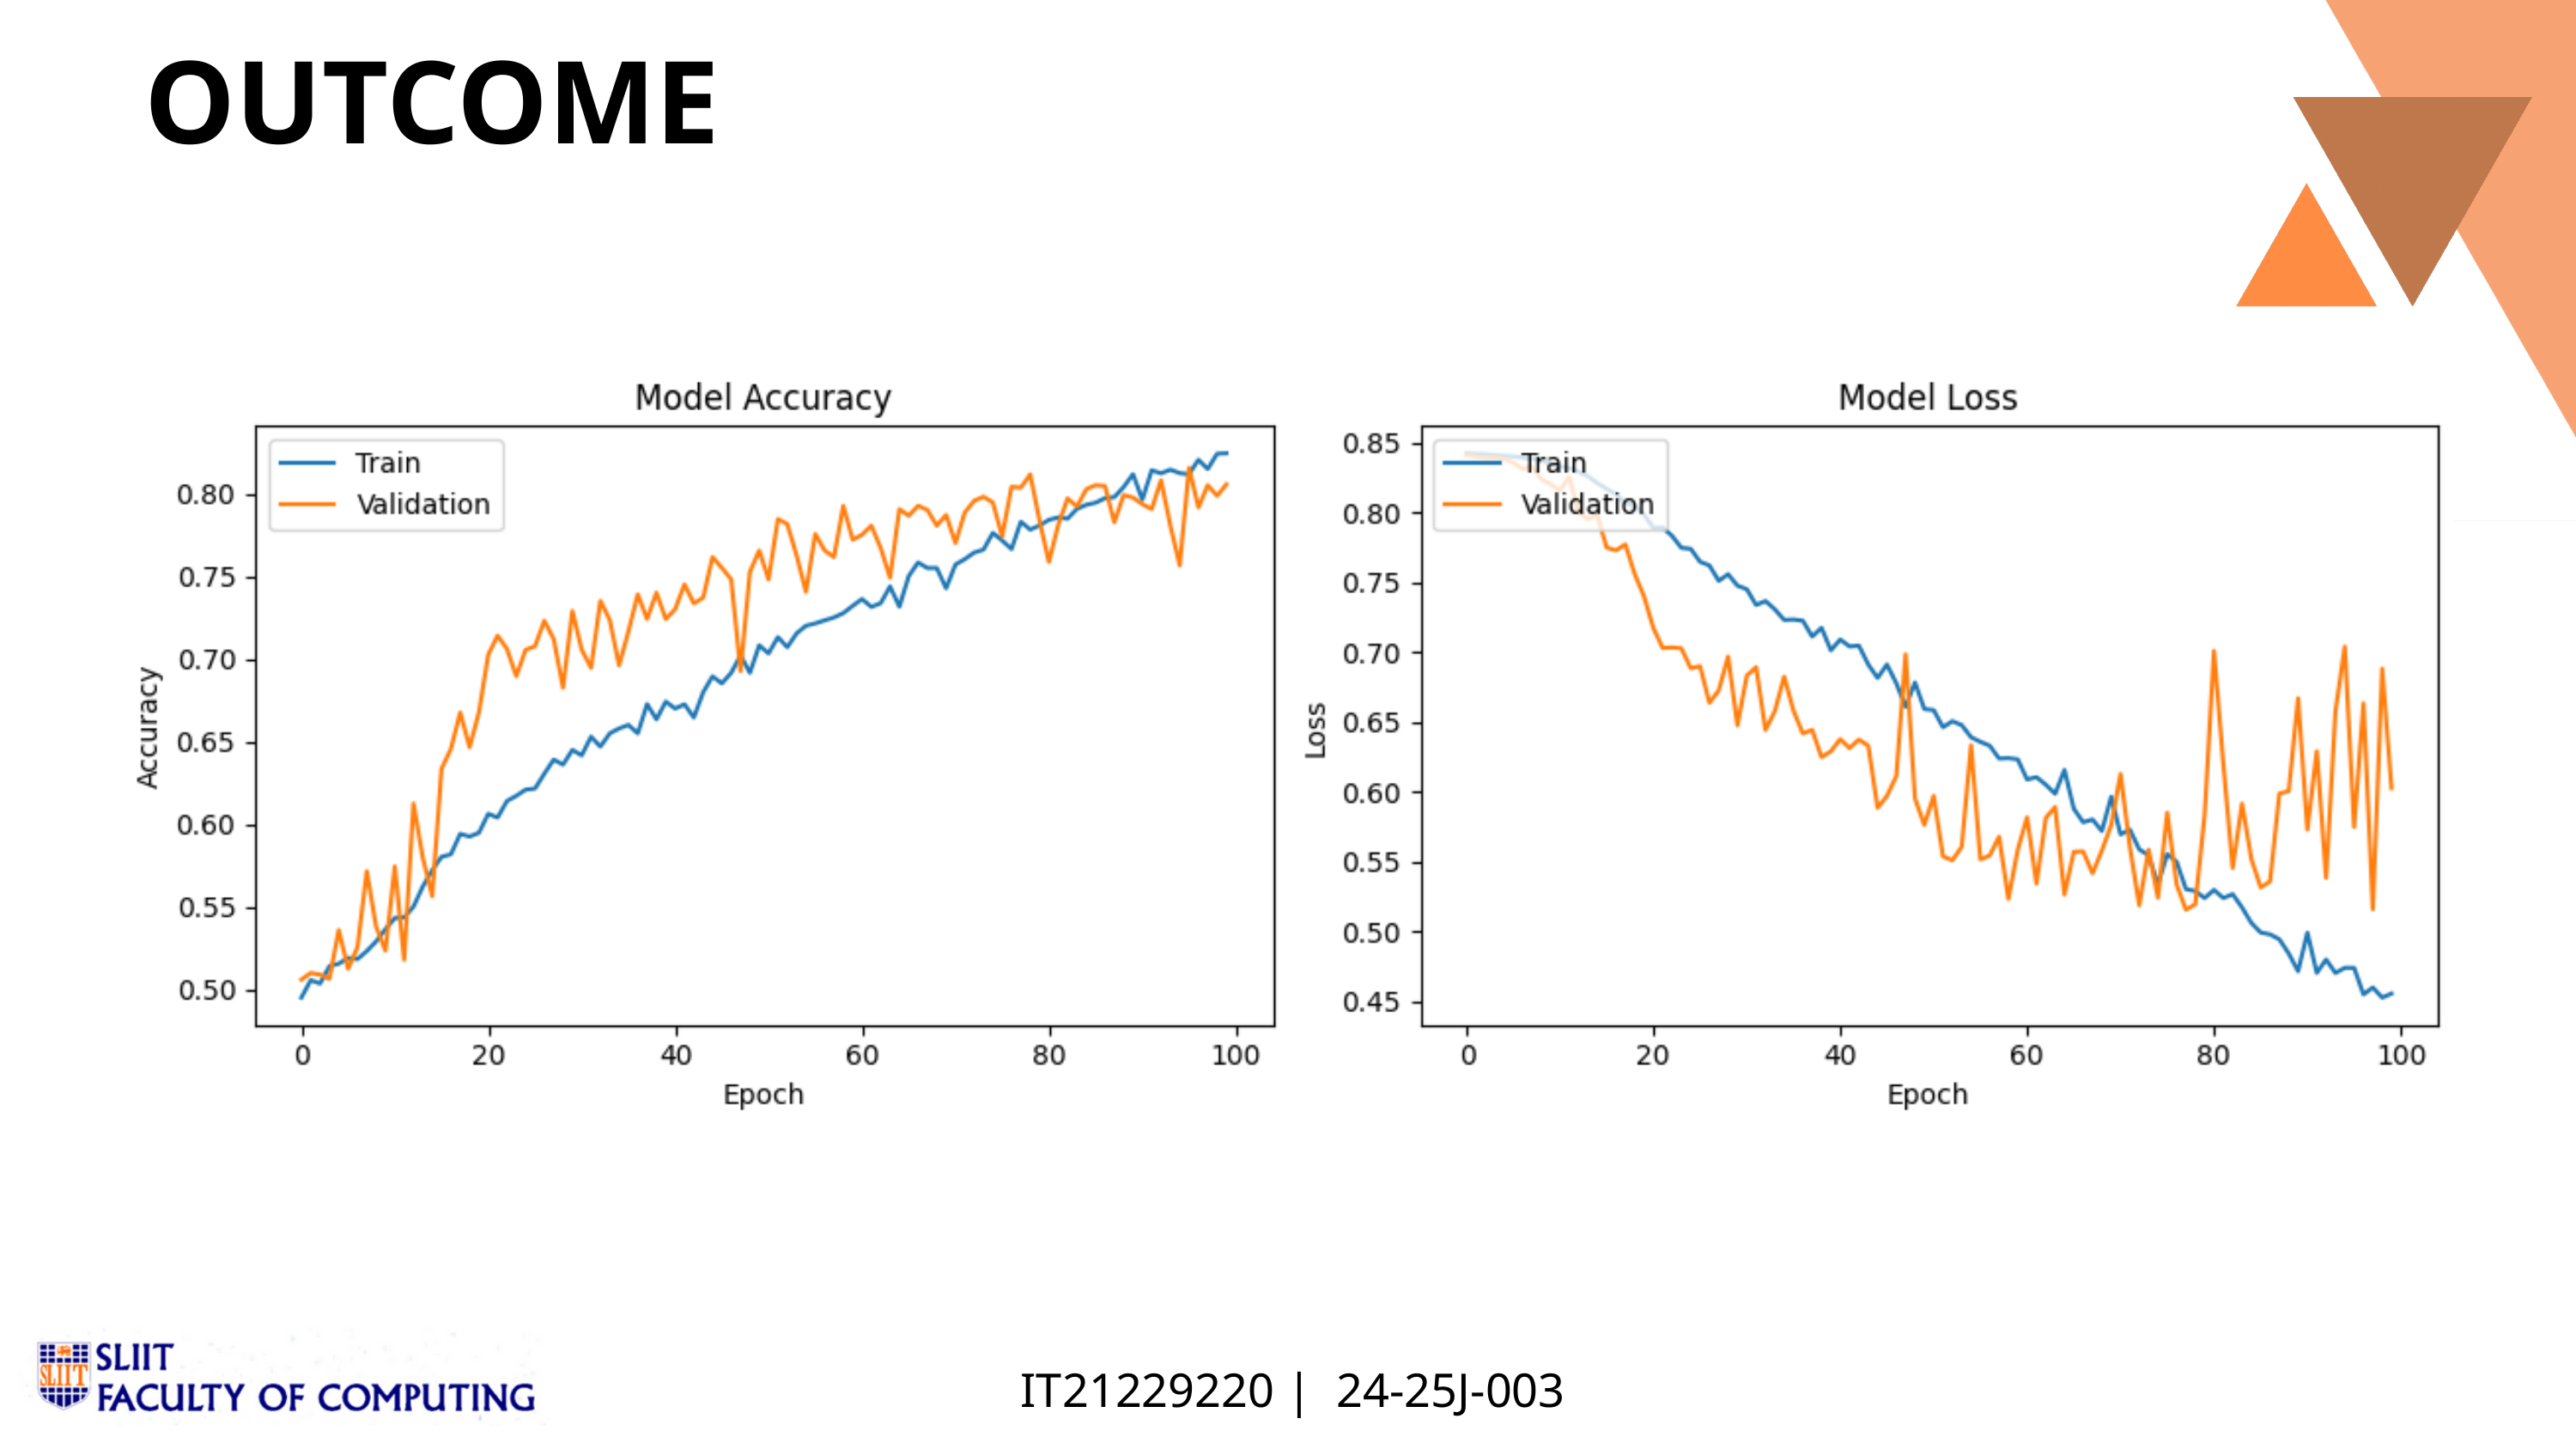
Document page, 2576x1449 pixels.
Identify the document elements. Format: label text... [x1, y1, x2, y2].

text_box [2236, 183, 2377, 307]
text_box [2193, 0, 2576, 521]
text_box OUTCOME [144, 31, 1044, 167]
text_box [18, 1319, 557, 1426]
text_box [122, 377, 2454, 1126]
text_box [2293, 97, 2533, 307]
text_box IT21229220 | 24-25J-003 [687, 1351, 1899, 1417]
